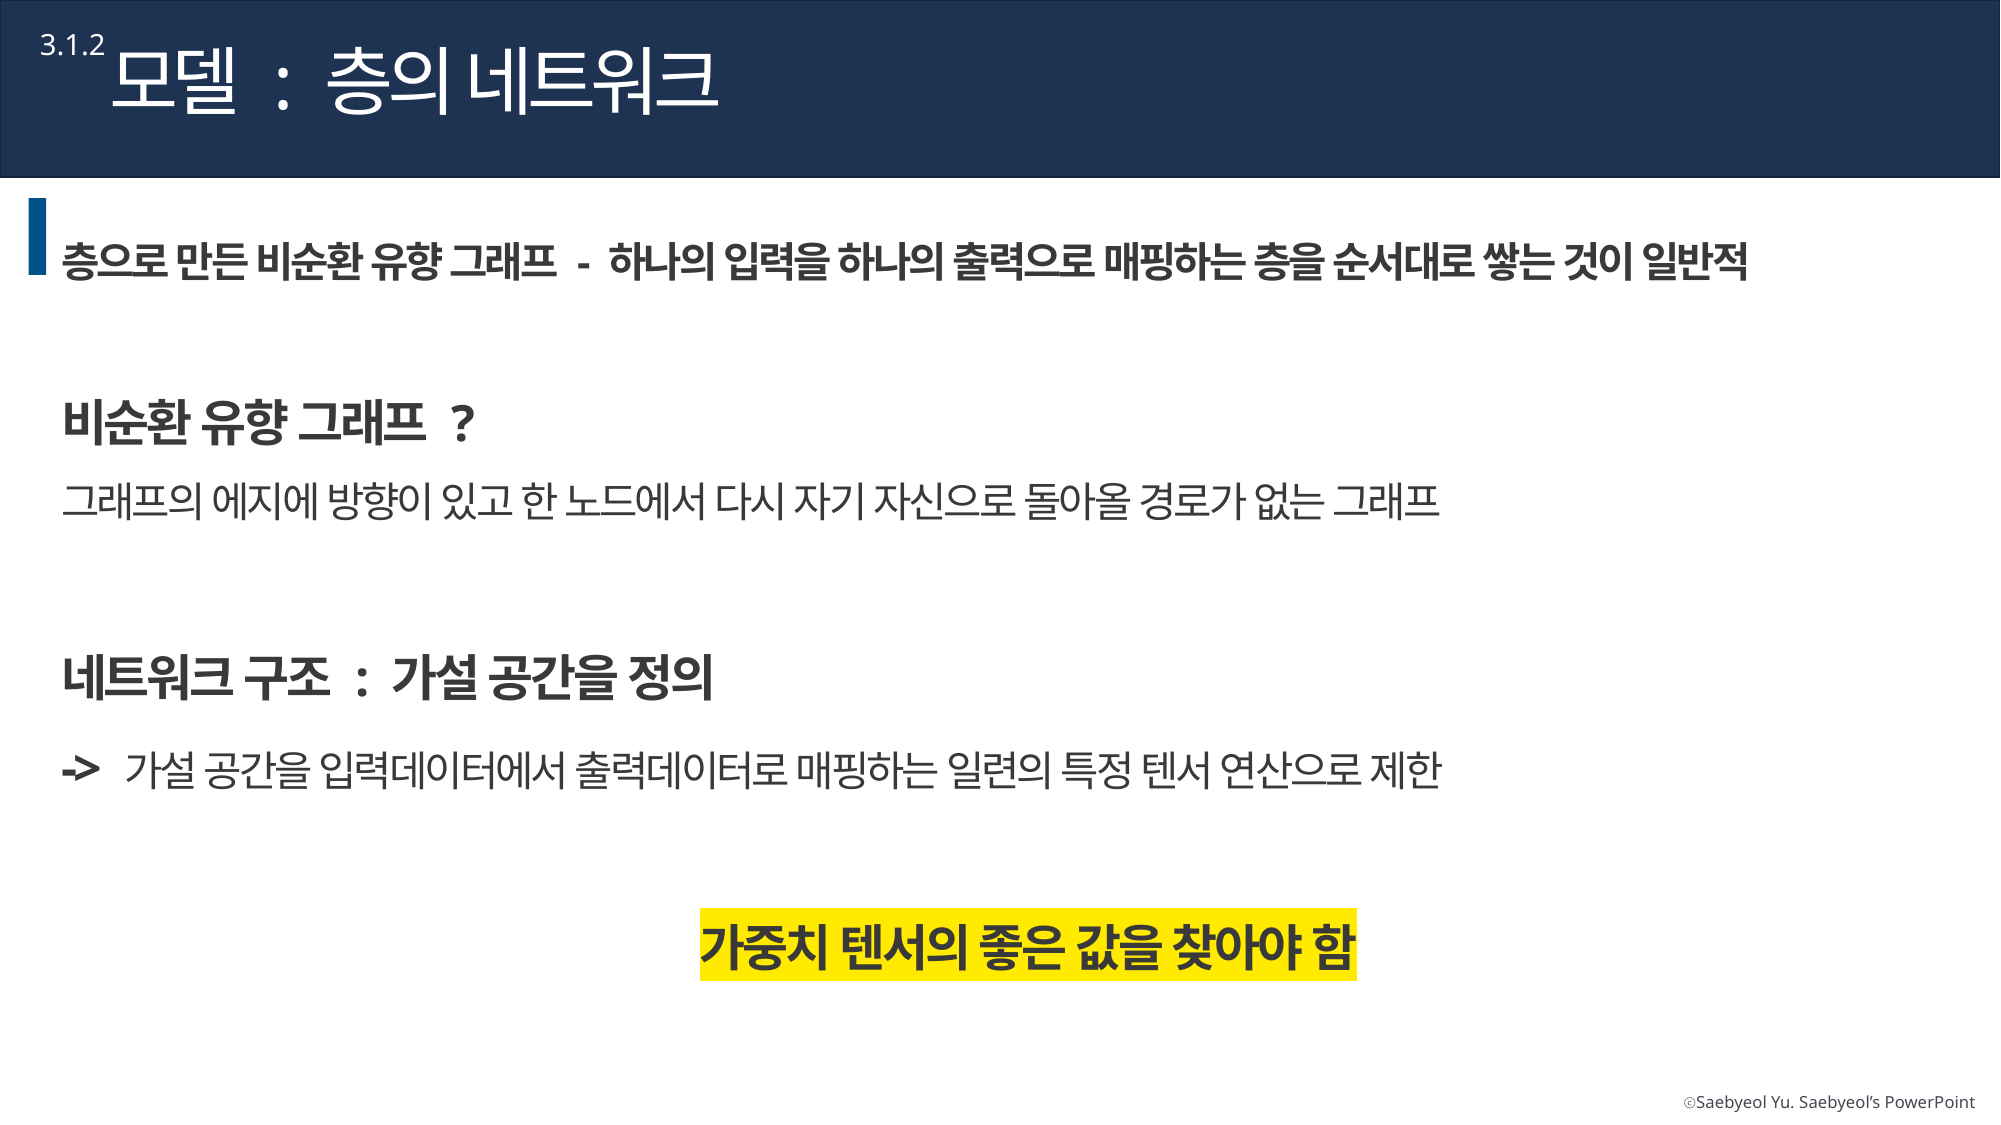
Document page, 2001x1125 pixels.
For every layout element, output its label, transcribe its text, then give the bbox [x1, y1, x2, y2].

text_box [28, 197, 47, 276]
text_box 3.1.2 [25, 19, 121, 69]
text_box 모델 : 층의 네트워크 [94, 27, 738, 132]
text_box 층으로 만든 비순환 유향 그래프 - 하나의 입력을 하나의 출력으로 매핑하는 층을 순서대로 쌓는 것이 일반적 비순환 유향 그래프 ? 그래프의 에지에 방향이 있고 한 노드에서 다시 자기 자신으로 돌아올 경로가 없는 그래프 네트워크 구조 : 가설 공간을 정의 -> 가설 공간을 입력데이터에서 출력데이터로 매핑하는 일련의 특정 텐서 연산으로 제한 가중치 텐서의 좋은 값을 찾아야 함 [46, 203, 2000, 984]
text_box [0, 0, 2000, 178]
